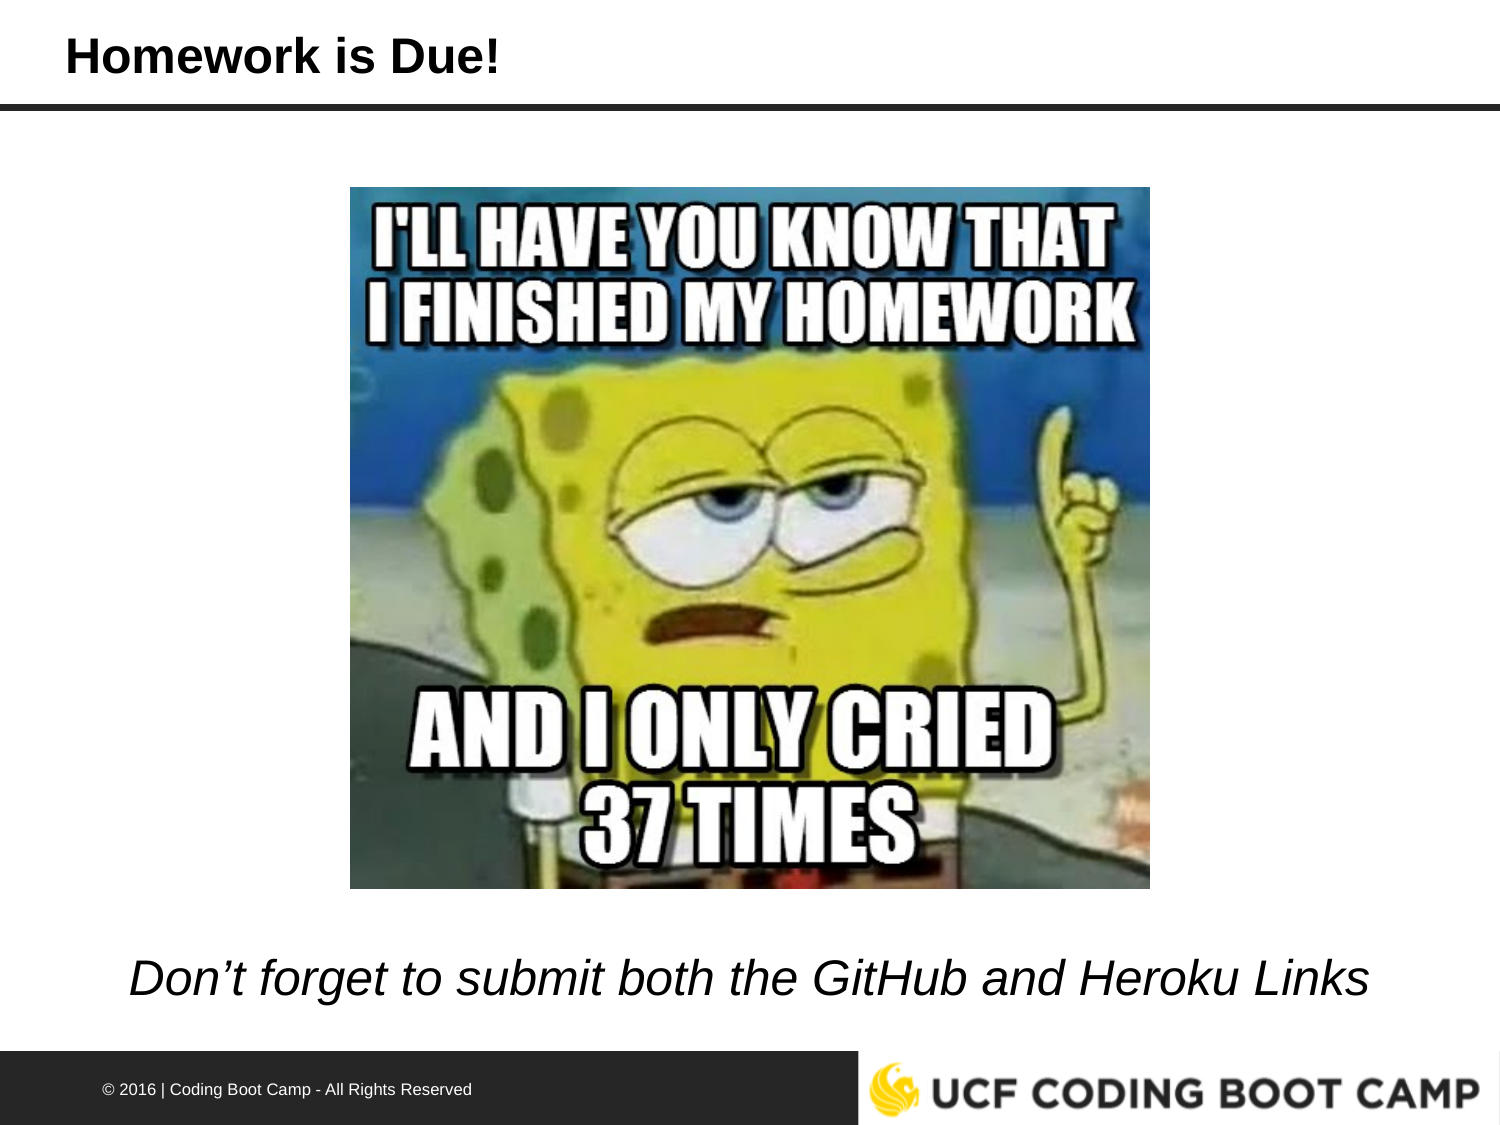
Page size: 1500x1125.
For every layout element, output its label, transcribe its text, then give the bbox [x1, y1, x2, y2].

picture [349, 187, 1151, 890]
text_box Don’t forget to submit both the GitHub and Heroku Links [50, 849, 1450, 1100]
picture [858, 1051, 1500, 1125]
title Homework is Due! [50, 0, 948, 108]
